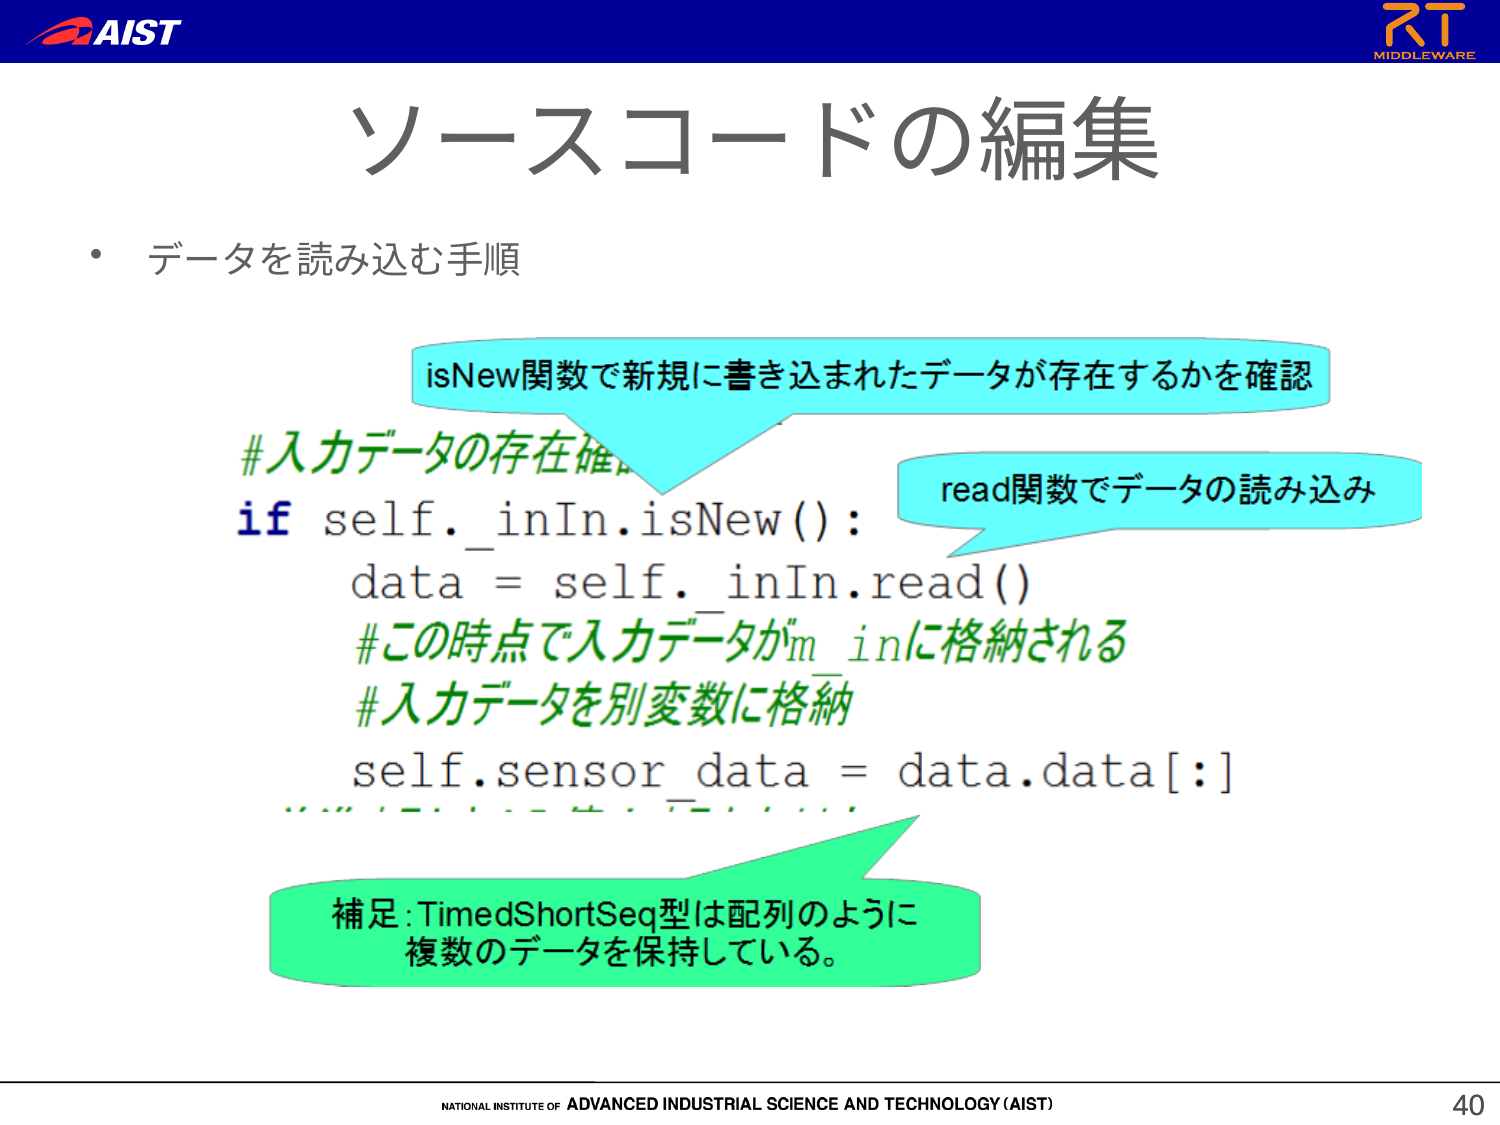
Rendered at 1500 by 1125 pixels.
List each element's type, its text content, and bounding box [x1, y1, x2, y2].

text_box データを読み込む手順 [74, 237, 1407, 335]
text_box 40 [1149, 1078, 1500, 1125]
picture [0, 0, 1500, 63]
picture [29, 336, 1422, 988]
picture [442, 1097, 1052, 1110]
title ソースコードの編集 [29, 66, 1474, 208]
